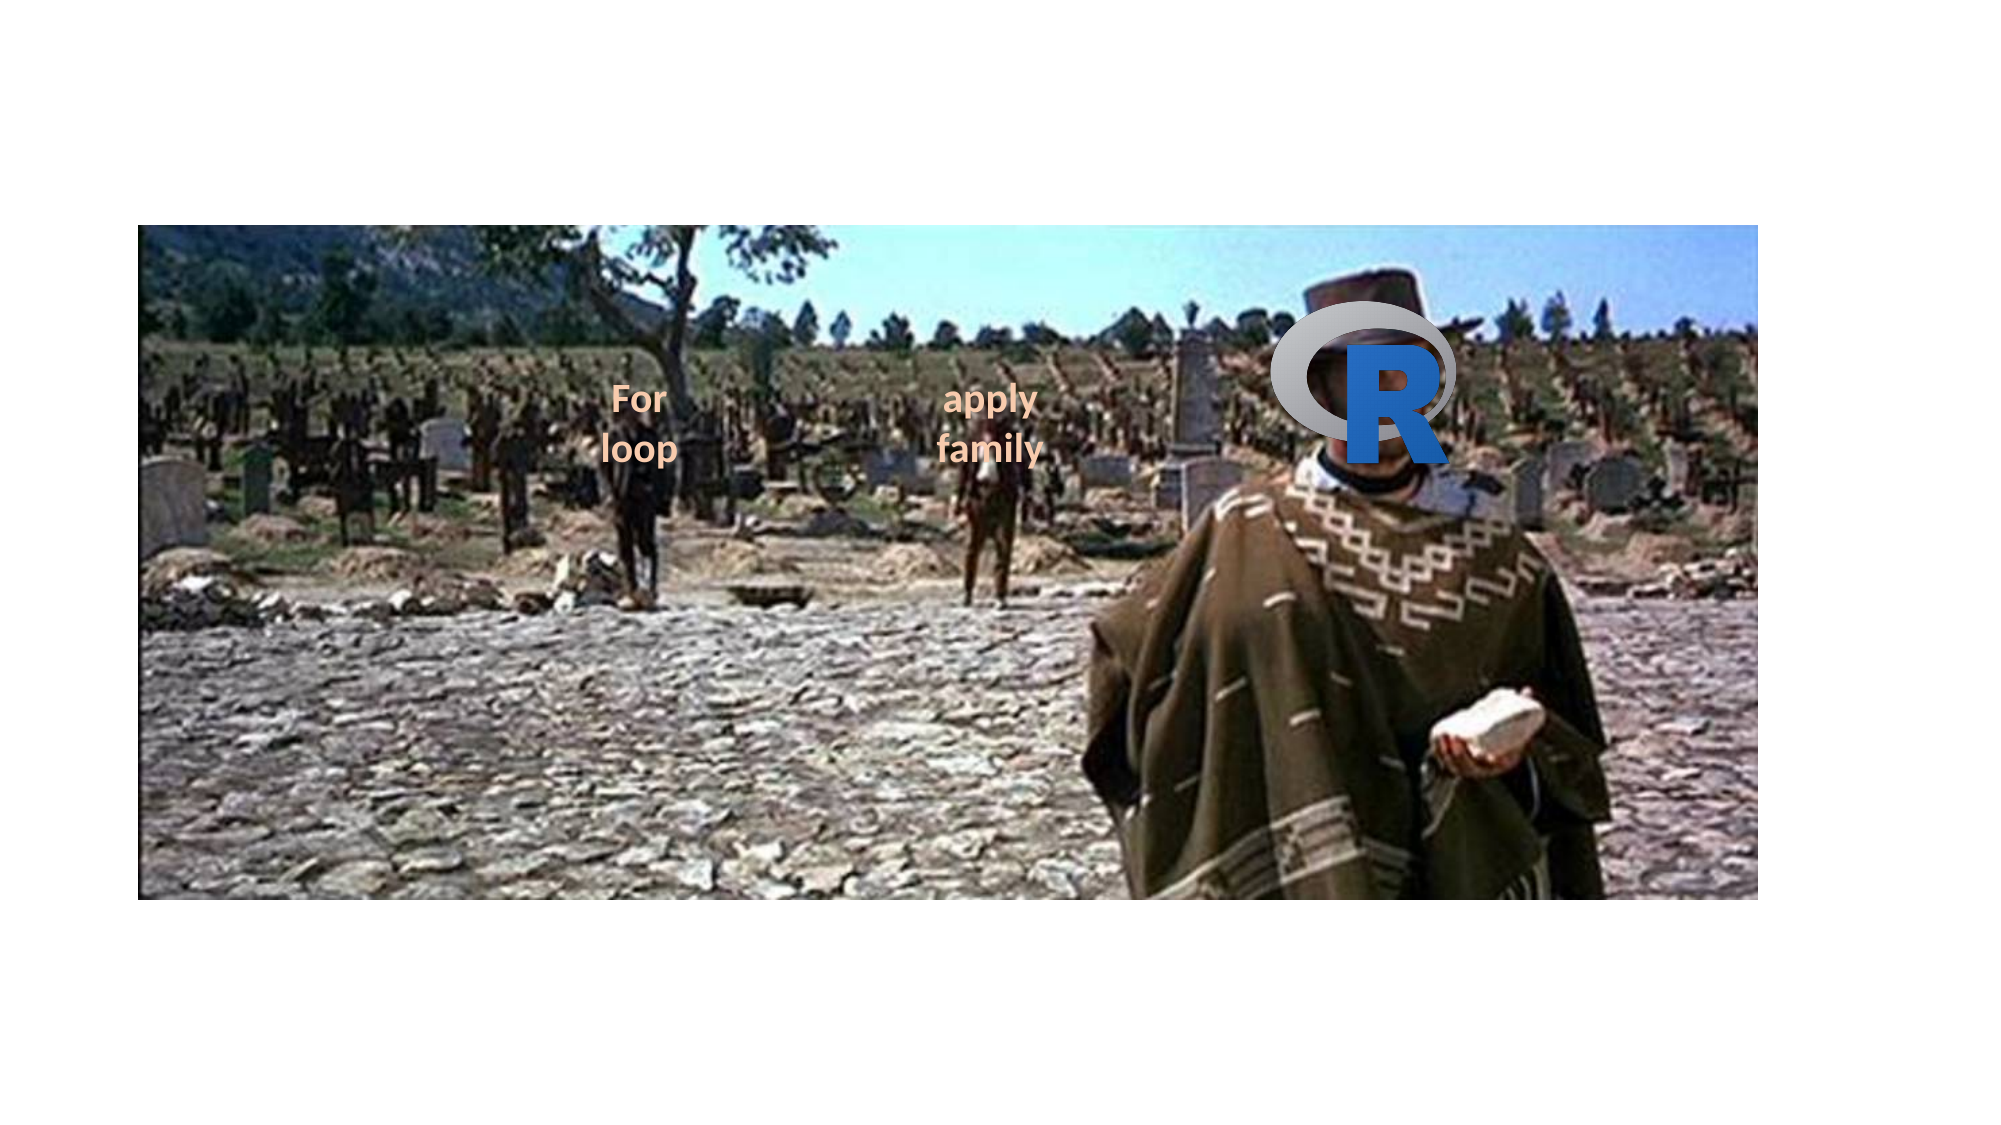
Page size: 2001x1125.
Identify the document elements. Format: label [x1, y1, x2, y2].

text_box [138, 225, 1758, 900]
